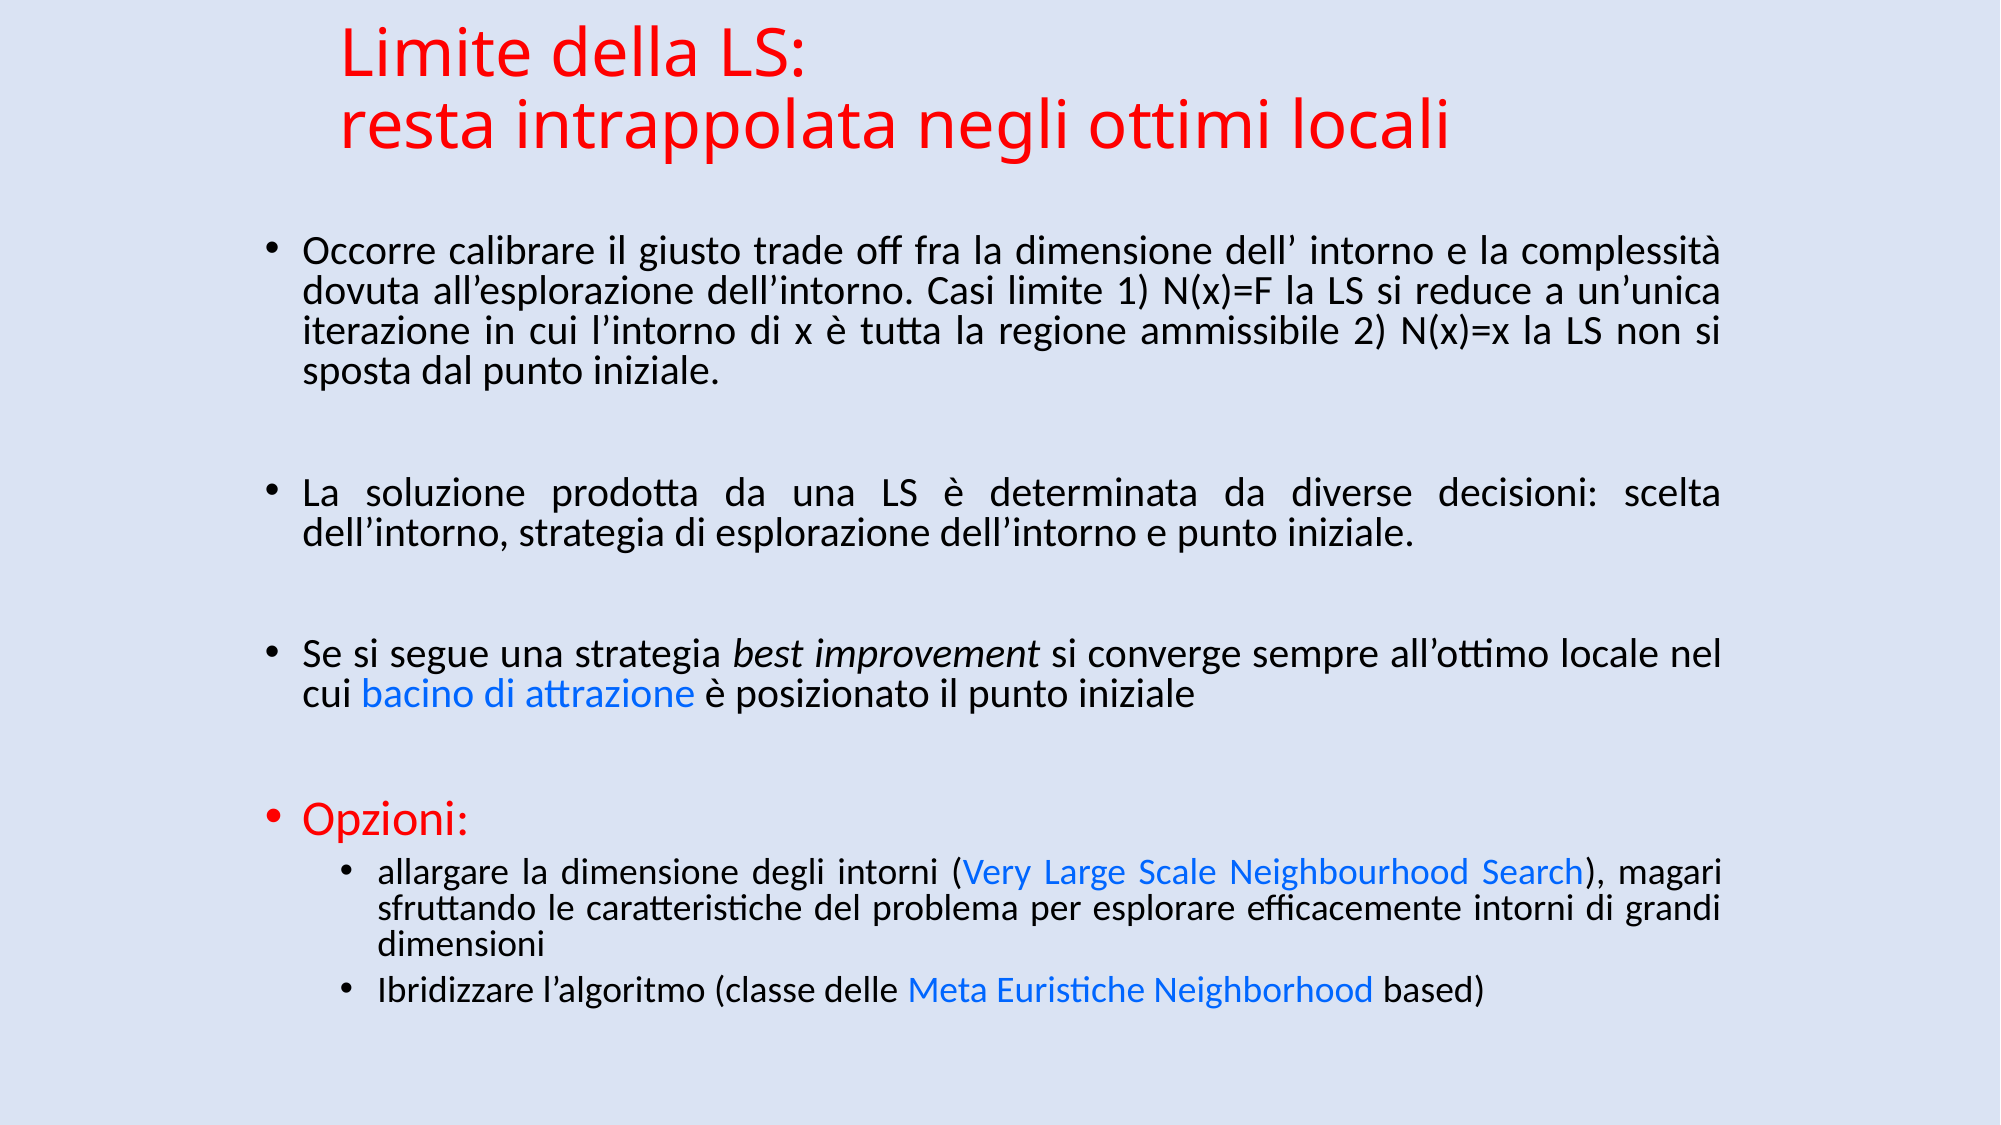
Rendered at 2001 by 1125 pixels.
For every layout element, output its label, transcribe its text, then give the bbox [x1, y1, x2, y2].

list Occorre calibrare il giusto trade off fra la dimensione dell’ intorno e la complessità dovuta all’esplorazione dell’intorno. Casi limite 1) N(x)=F la LS si reduce a un’unica iterazione in cui l’intorno di x è tutta la regione ammissibile 2) N(x)=x la LS non si sposta dal punto iniziale. La soluzione prodotta da una LS è determinata da diverse decisioni: scelta dell’intorno, strategia di esplorazione dell’intorno e punto iniziale. Se si segue una strategia best improvement si converge sempre all’ottimo locale nel cui bacino di attrazione è posizionato il punto iniziale Opzioni: allargare la dimensione degli intorni (Very Large Scale Neighbourhood Search), magari sfruttando le caratteristiche del problema per esplorare efficacemente intorni di grandi dimensioni Ibridizzare l’algoritmo (classe delle Meta Euristiche Neighborhood based) [249, 224, 1738, 1038]
title Limite della LS: resta intrappolata negli ottimi locali [324, 0, 1675, 185]
